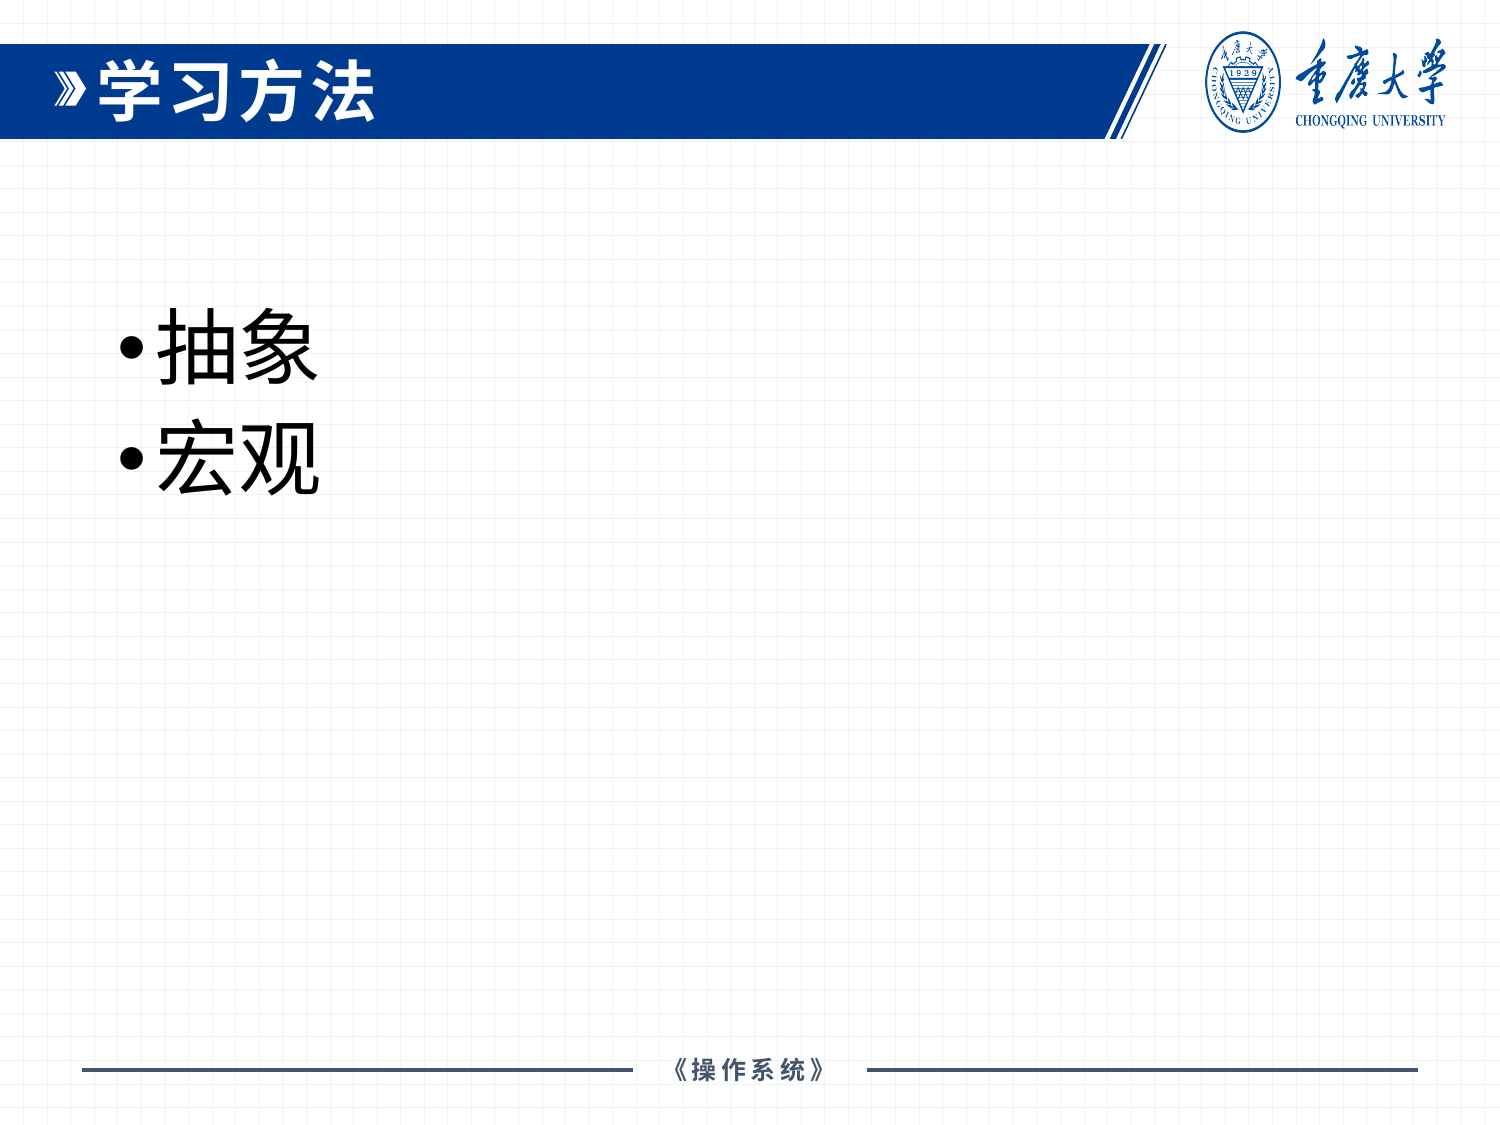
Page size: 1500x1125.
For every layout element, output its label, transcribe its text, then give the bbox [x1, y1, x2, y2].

text_box 抽象 宏观 [103, 299, 1397, 1014]
list 学习方法 [81, 51, 1017, 136]
picture [1205, 31, 1446, 133]
